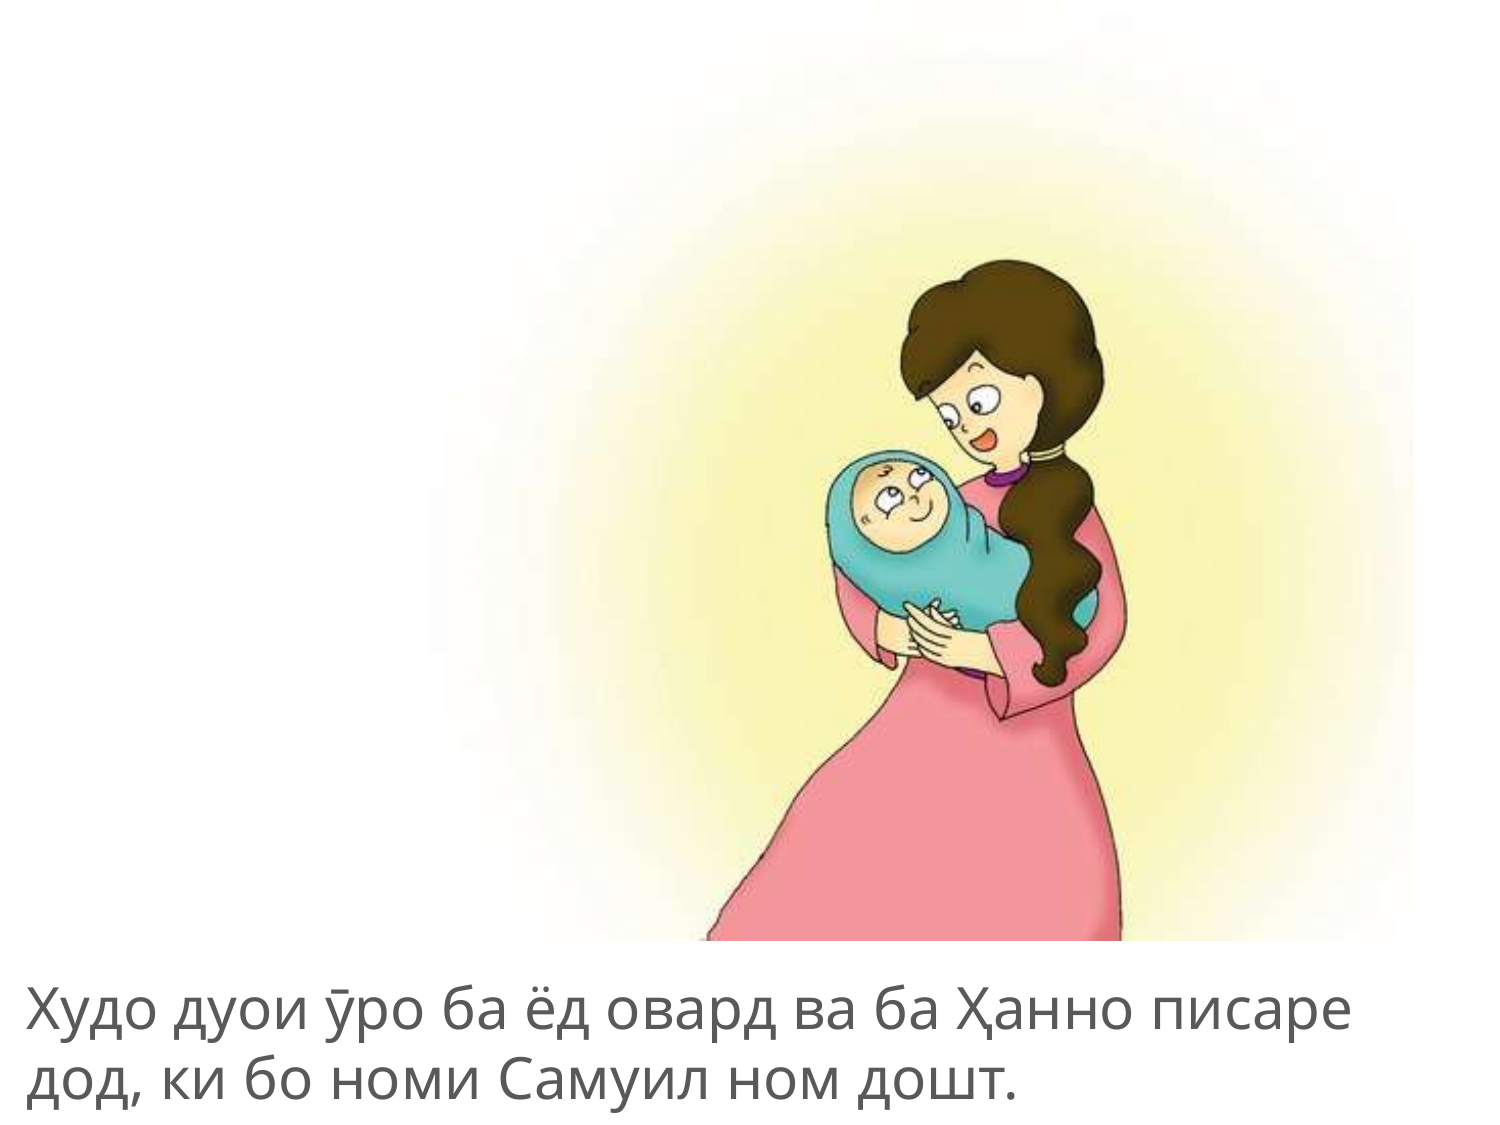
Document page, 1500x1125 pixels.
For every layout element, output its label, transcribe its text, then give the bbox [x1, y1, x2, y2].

text_box Худо дуои ӯро ба ёд овард ва ба Ҳанно писаре дод, ки бо номи Самуил ном дошт. [11, 964, 1483, 1119]
picture [86, 0, 1414, 941]
